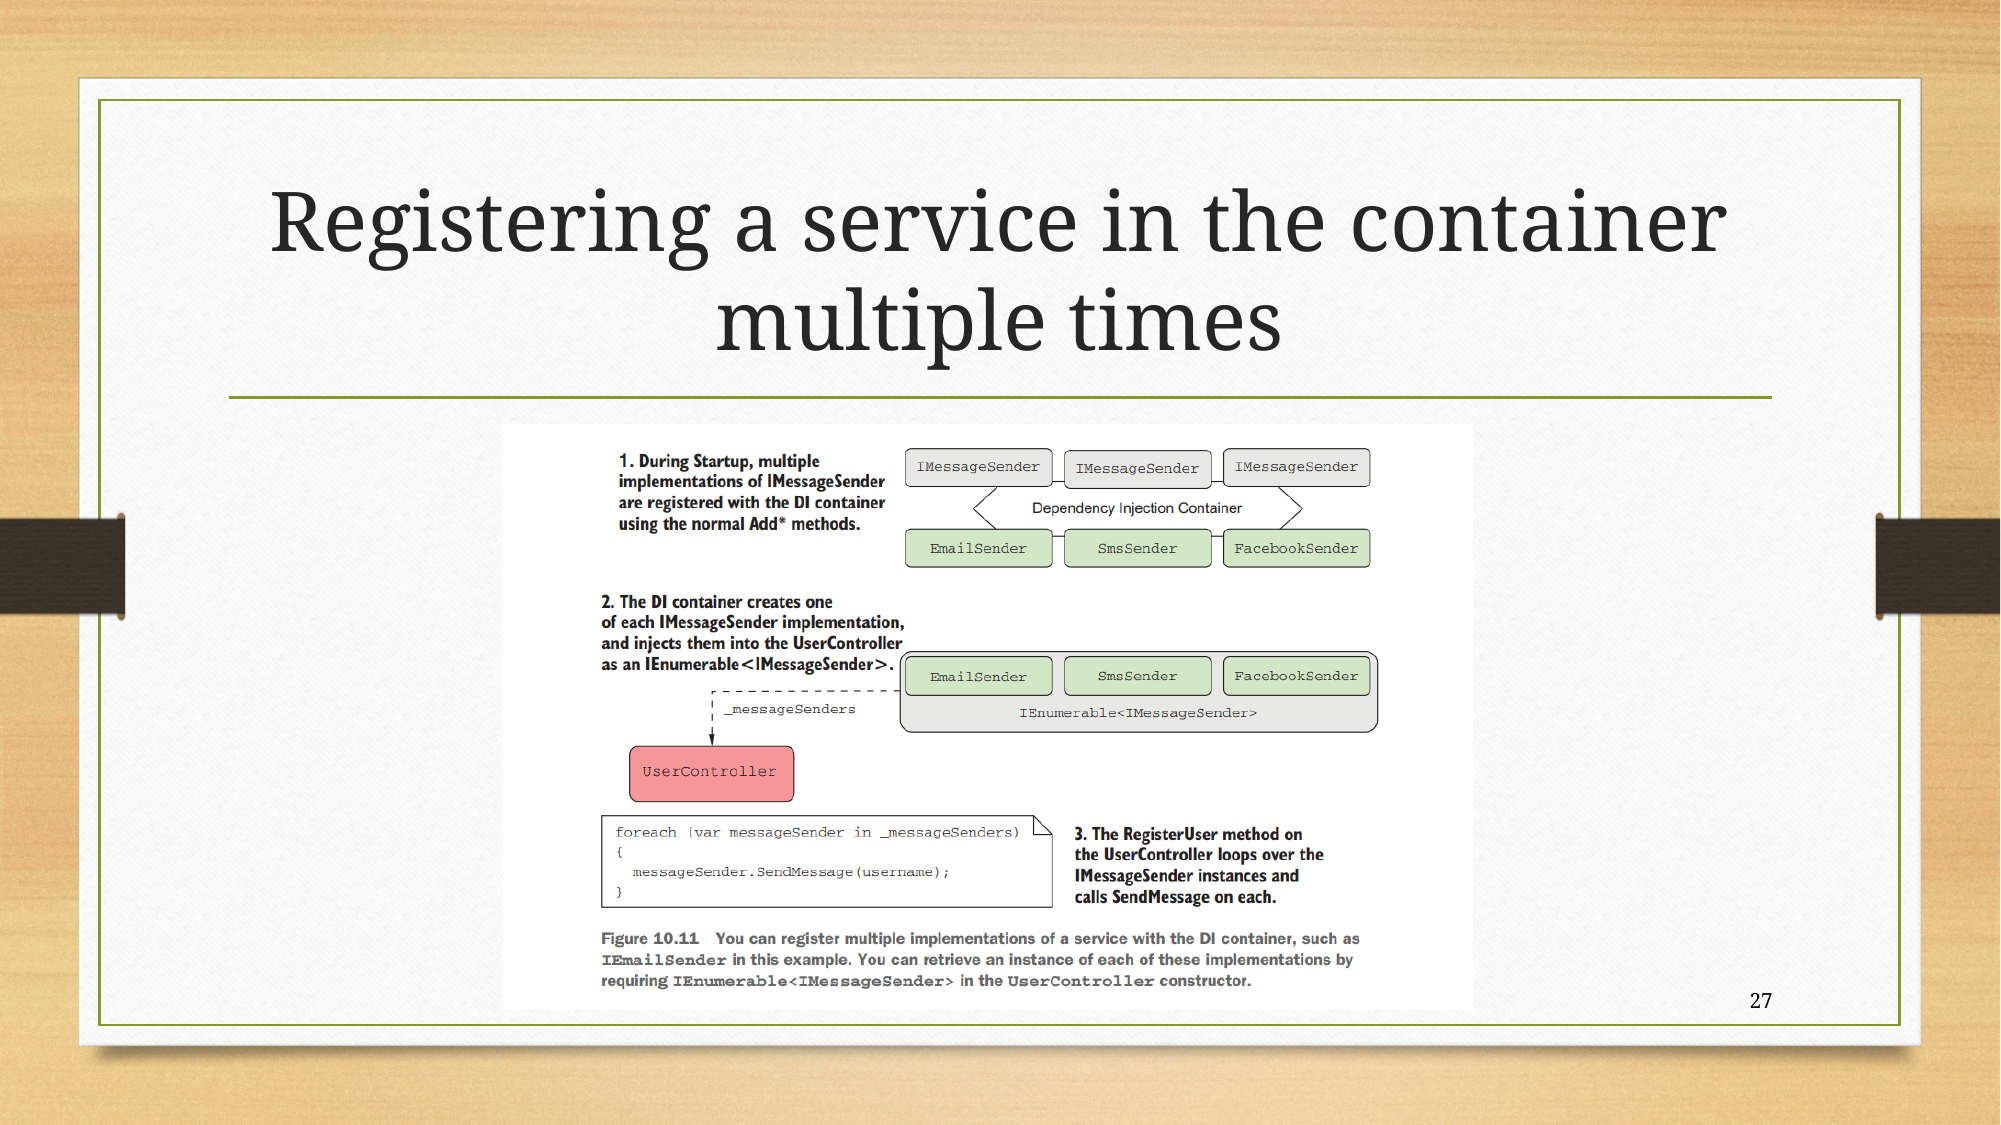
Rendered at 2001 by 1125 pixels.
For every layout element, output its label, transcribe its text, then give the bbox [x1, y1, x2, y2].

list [501, 424, 1474, 1010]
picture [0, 0, 2001, 1125]
title Registering a service in the container multiple times [212, 161, 1788, 375]
slide_number 27 [1698, 979, 1788, 1025]
